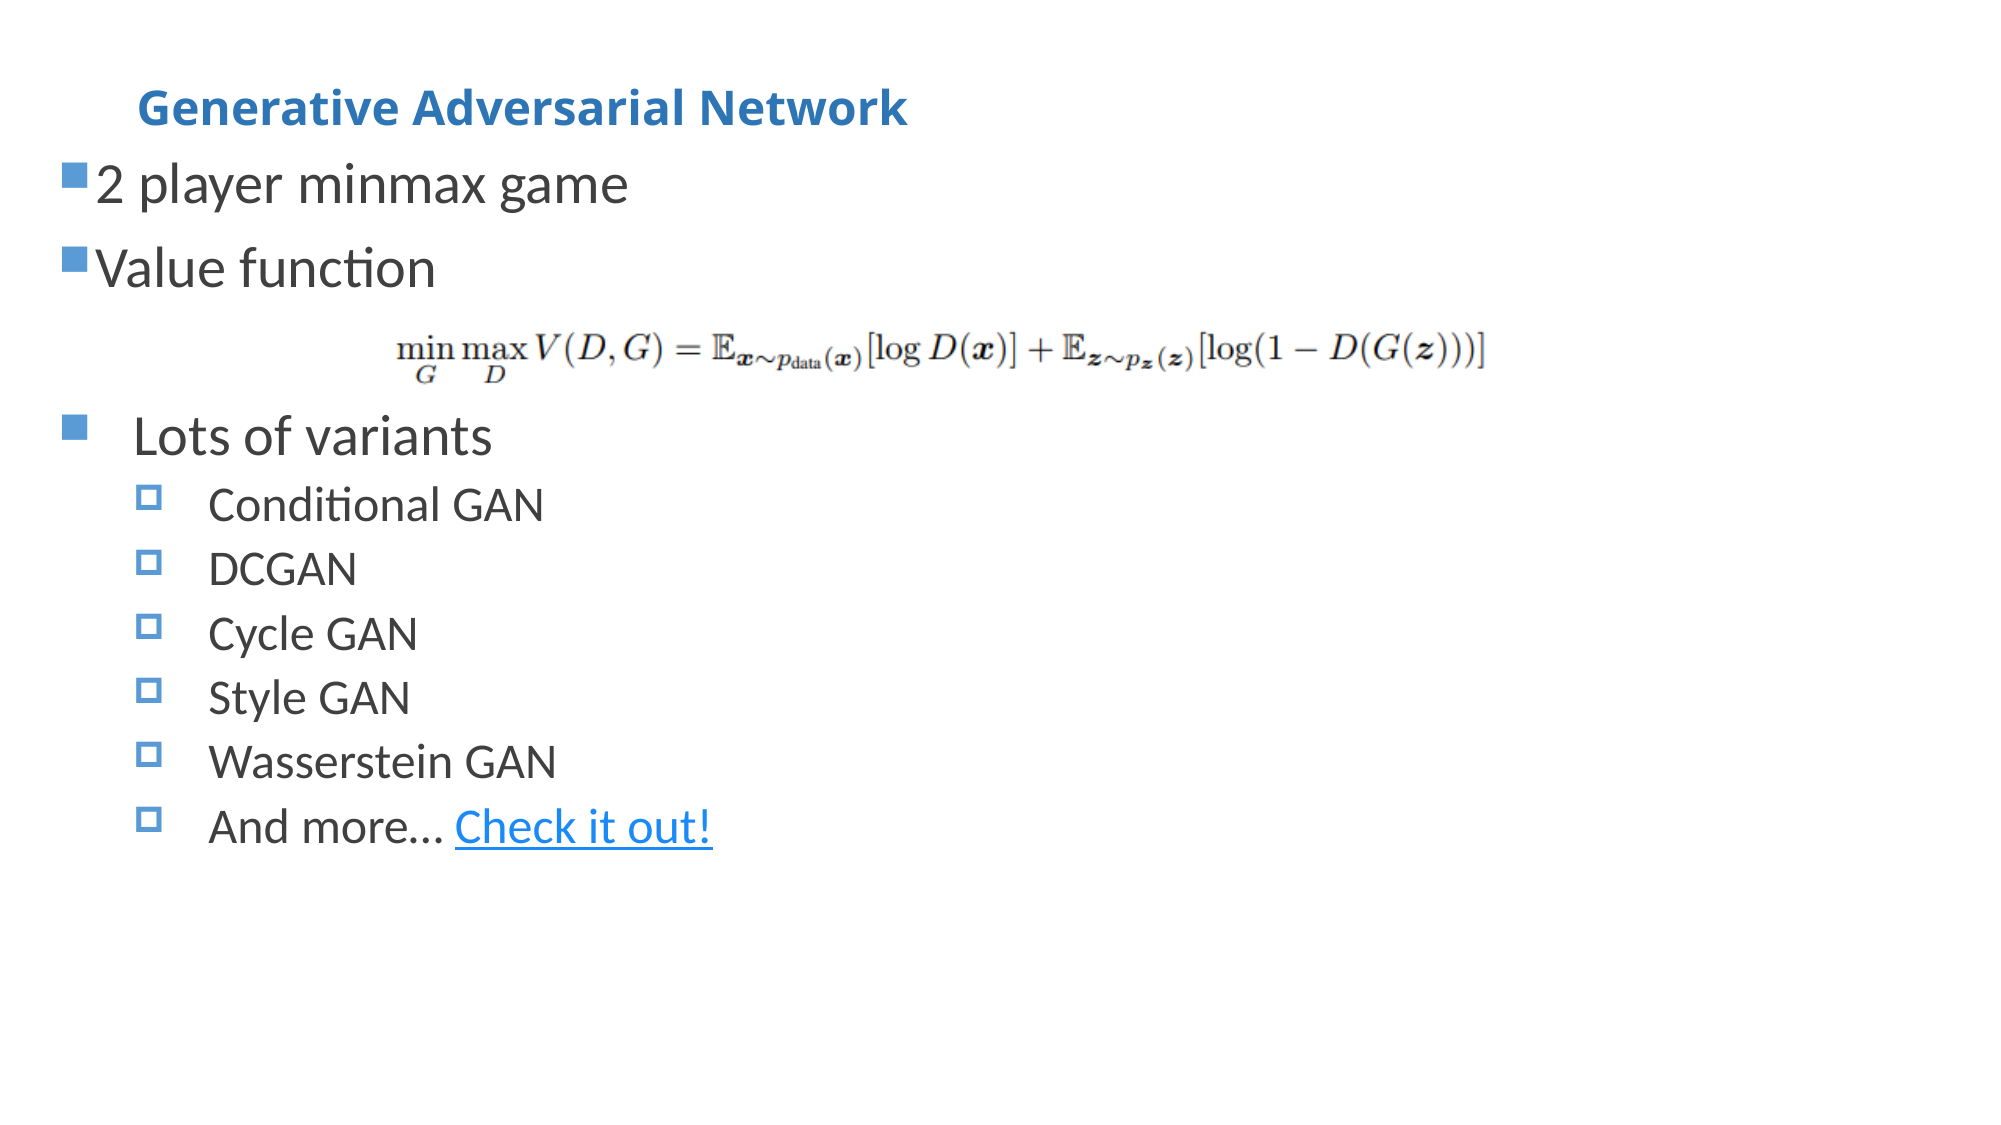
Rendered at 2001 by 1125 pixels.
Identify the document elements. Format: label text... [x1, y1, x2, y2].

list 2 player minmax game Value function Lots of variants Conditional GAN DCGAN Cycle GAN Style GAN Wasserstein GAN And more… Check it out! [43, 146, 1957, 1047]
title Generative Adversarial Network [121, 70, 1756, 149]
picture [388, 312, 1489, 391]
